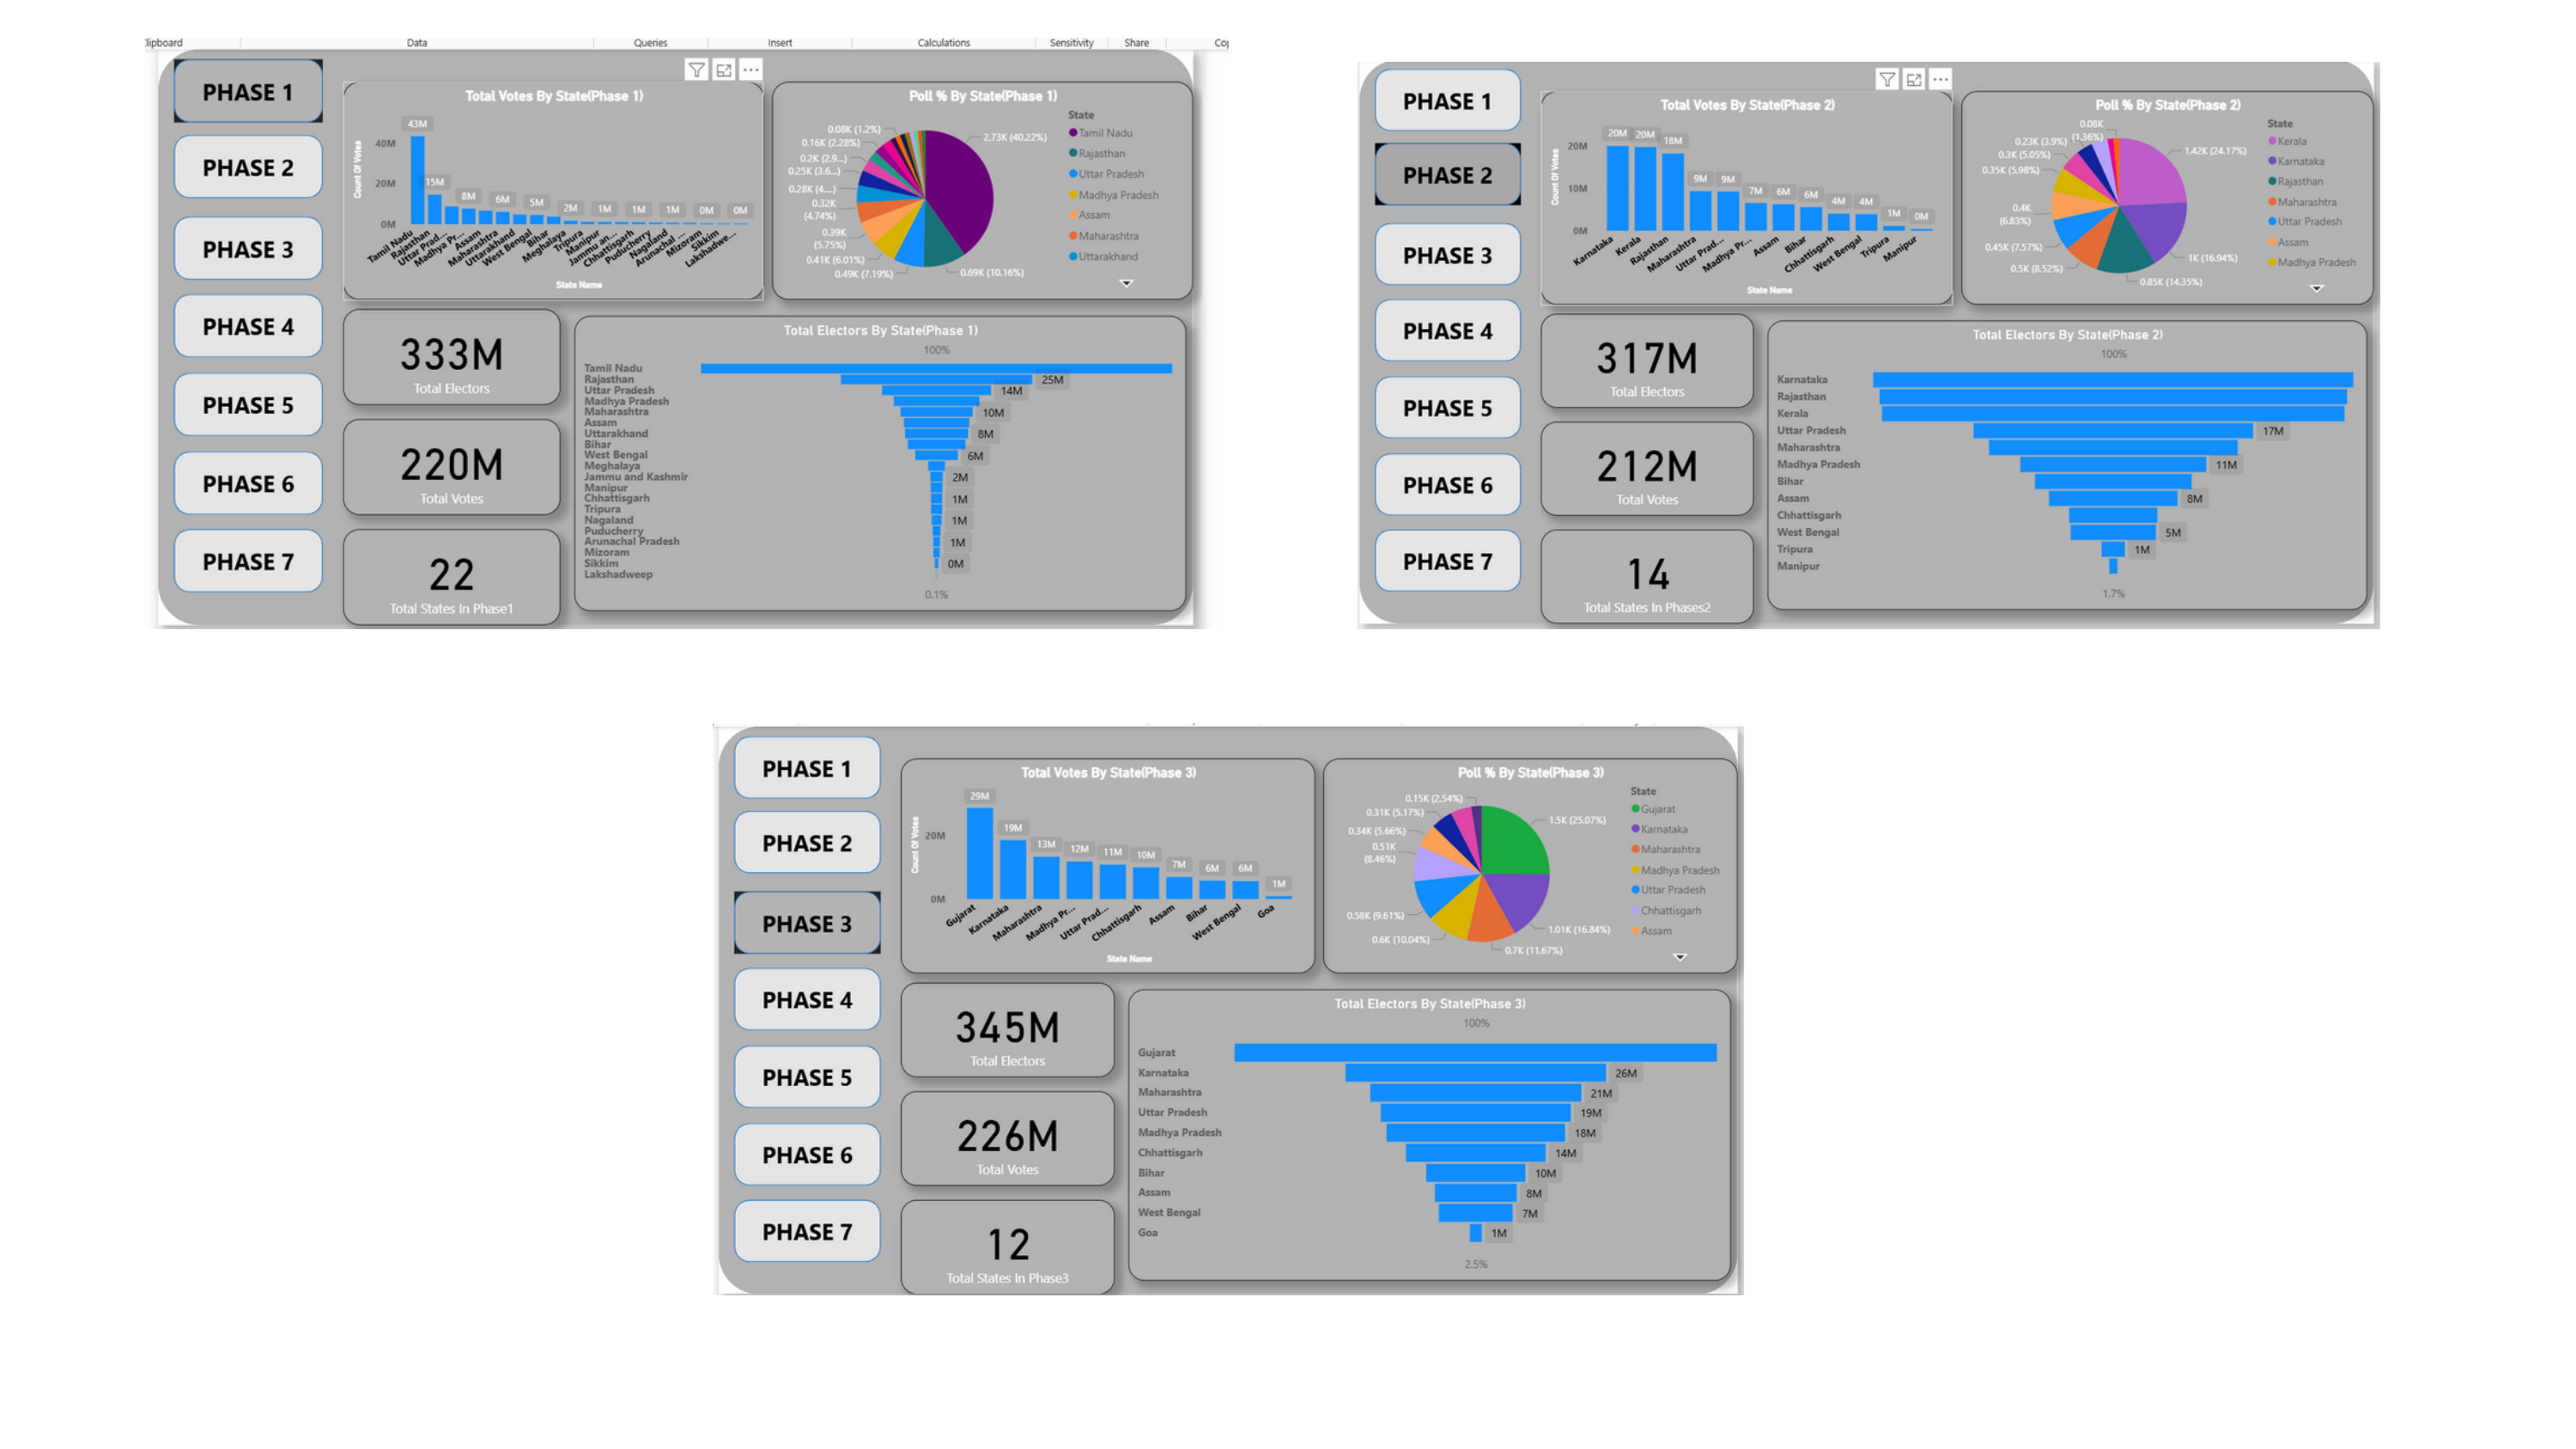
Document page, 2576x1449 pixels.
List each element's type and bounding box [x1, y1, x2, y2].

text_box [144, 38, 1229, 629]
text_box [1357, 62, 2381, 629]
text_box [713, 724, 1745, 1295]
